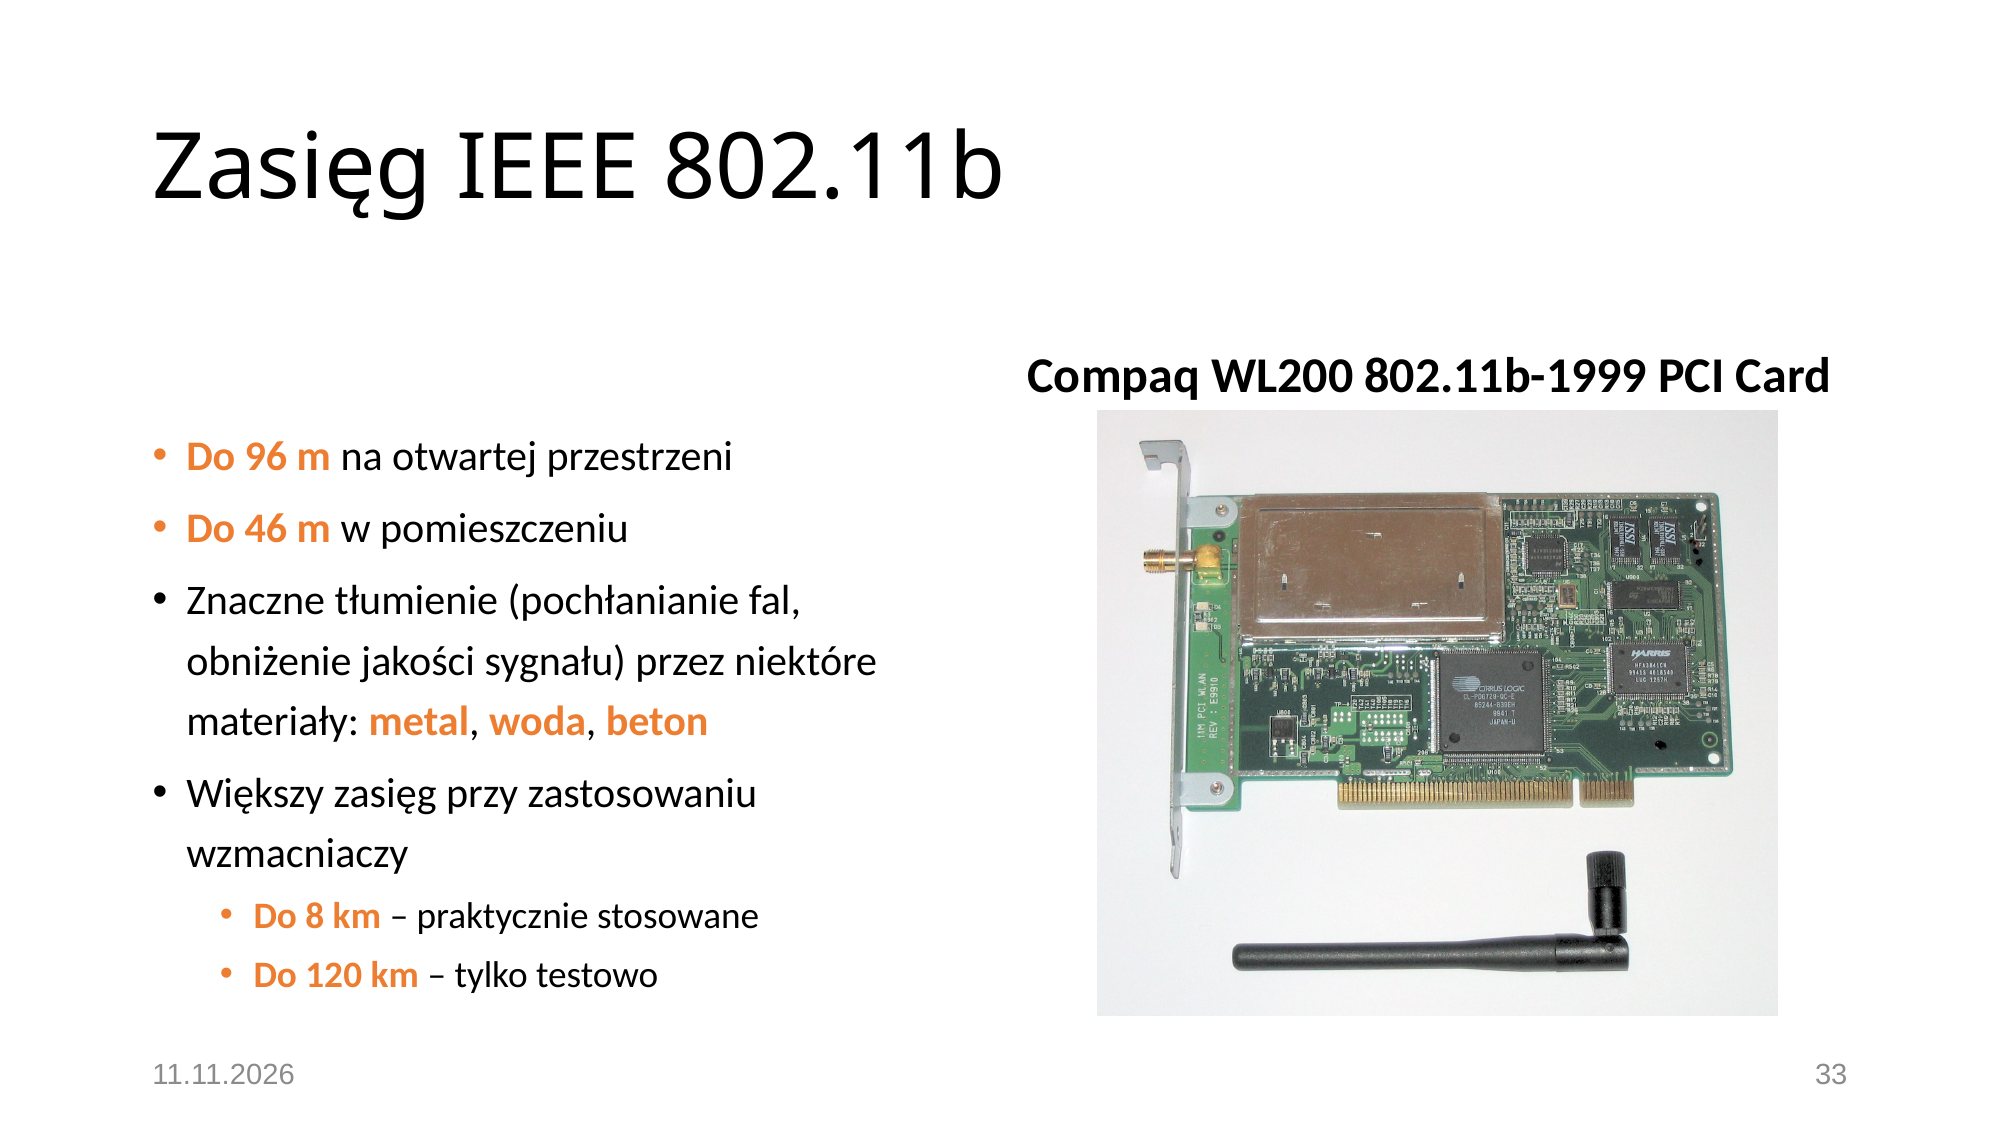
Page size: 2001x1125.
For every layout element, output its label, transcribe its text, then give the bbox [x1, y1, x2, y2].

slide_number 33 [1412, 1042, 1863, 1103]
title Zasięg IEEE 802.11b [137, 59, 1863, 278]
list Do 96 m na otwartej przestrzeni Do 46 m w pomieszczeniu Znaczne tłumienie (pochłanianie fal, obniżenie jakości sygnału) przez niektóre materiały: metal, woda, beton Większy zasięg przy zastosowaniu wzmacniaczy Do 8 km – praktycznie stosowane Do 120 km – tylko testowo [137, 410, 984, 1016]
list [1097, 410, 1778, 1016]
list Compaq WL200 802.11b-1999 PCI Card [1012, 275, 1863, 411]
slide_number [137, 1042, 588, 1103]
